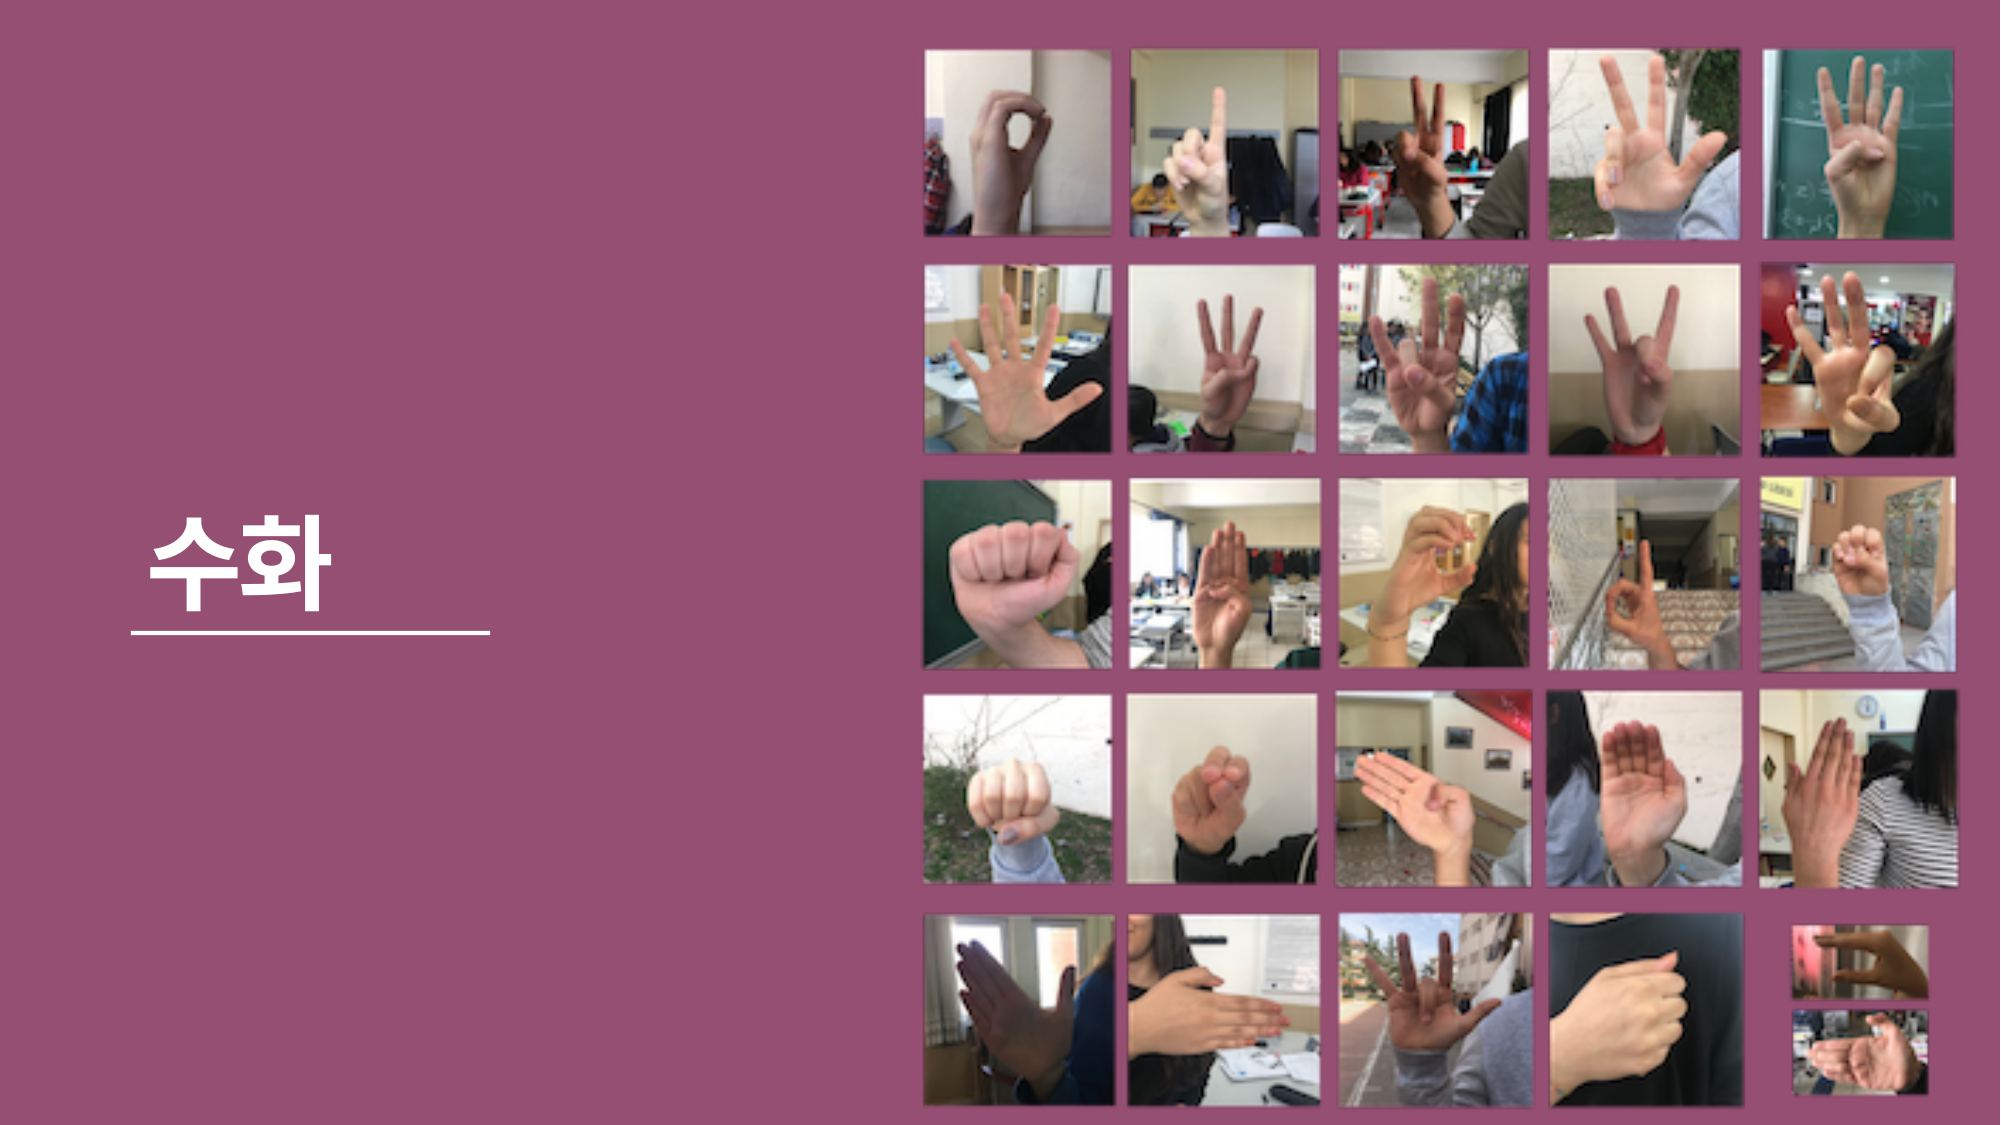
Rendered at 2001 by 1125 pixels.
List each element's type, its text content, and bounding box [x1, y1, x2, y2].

picture [868, 0, 2000, 1125]
title 수화 [131, 334, 807, 634]
